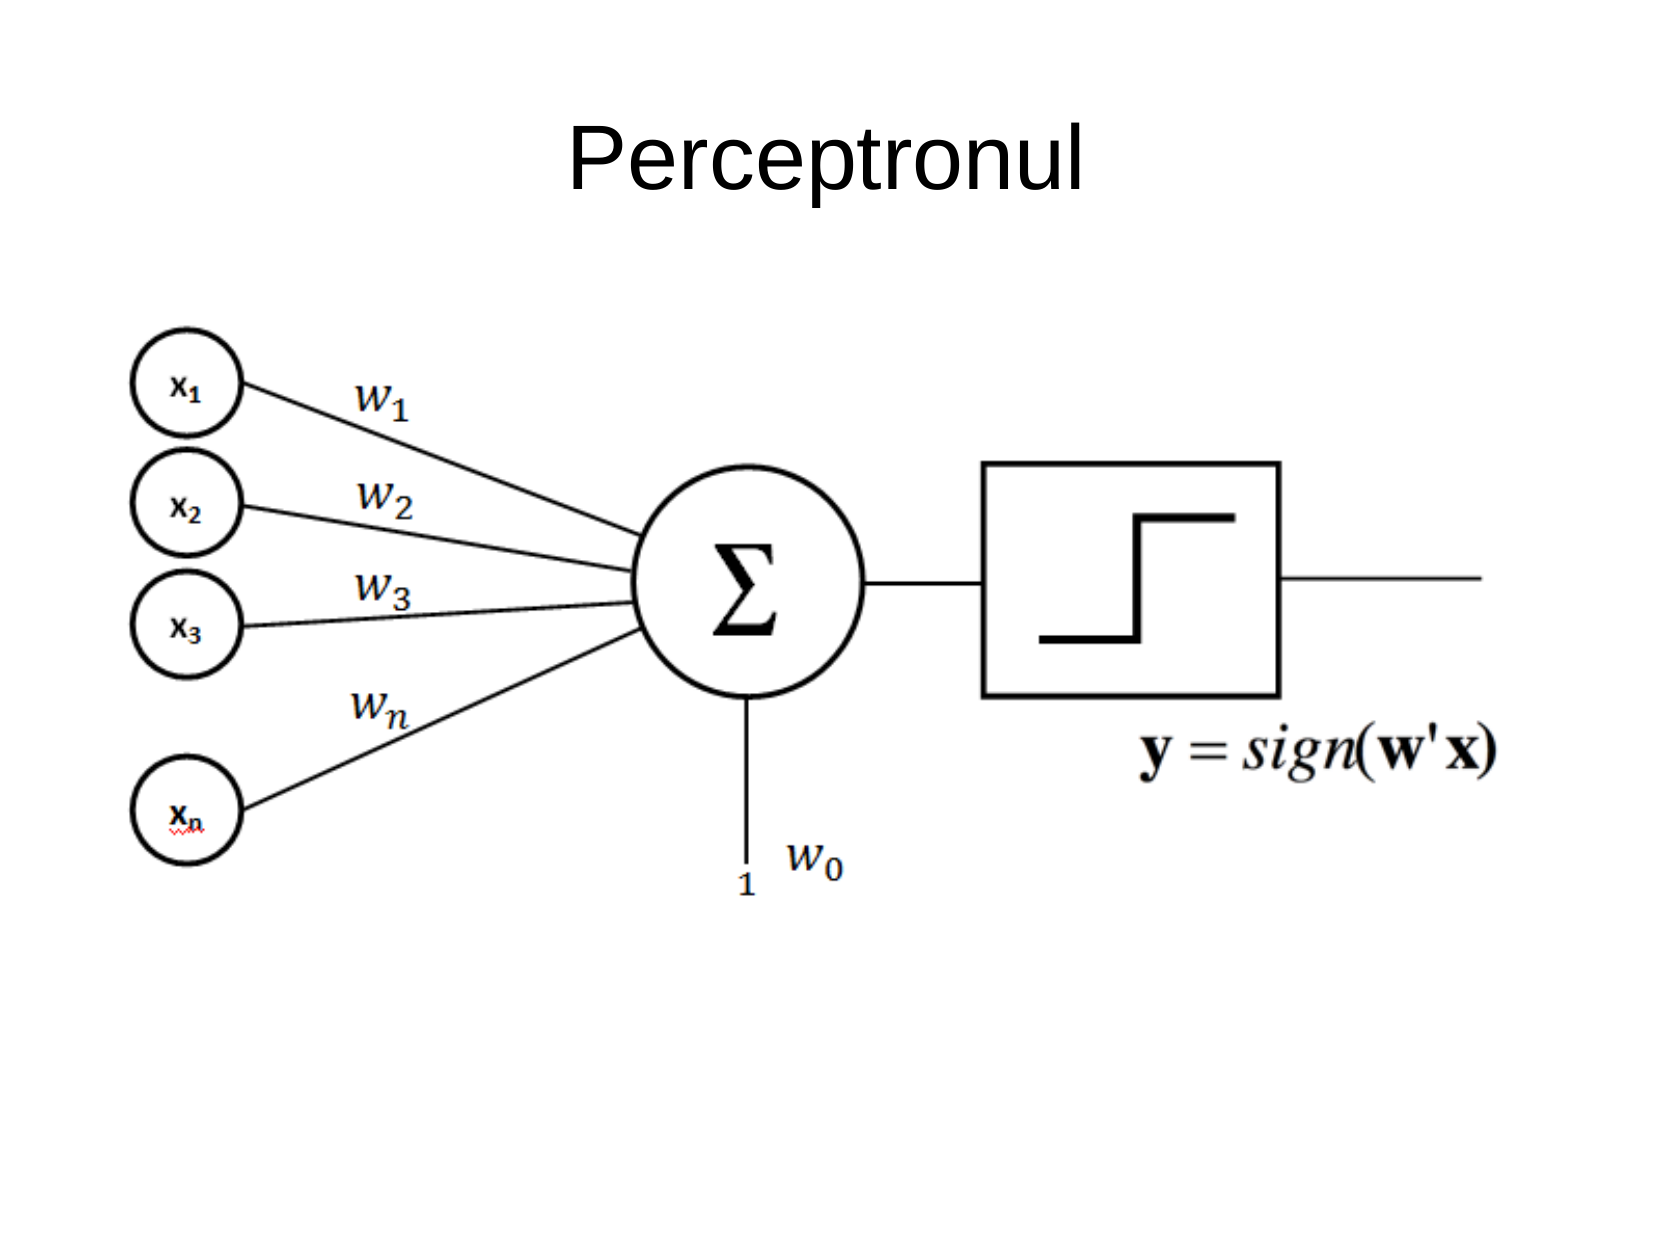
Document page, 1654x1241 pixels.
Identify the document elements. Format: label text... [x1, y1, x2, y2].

text_box [76, 312, 1565, 1087]
text_box Perceptronul [82, 49, 1571, 257]
picture [0, 289, 1544, 930]
